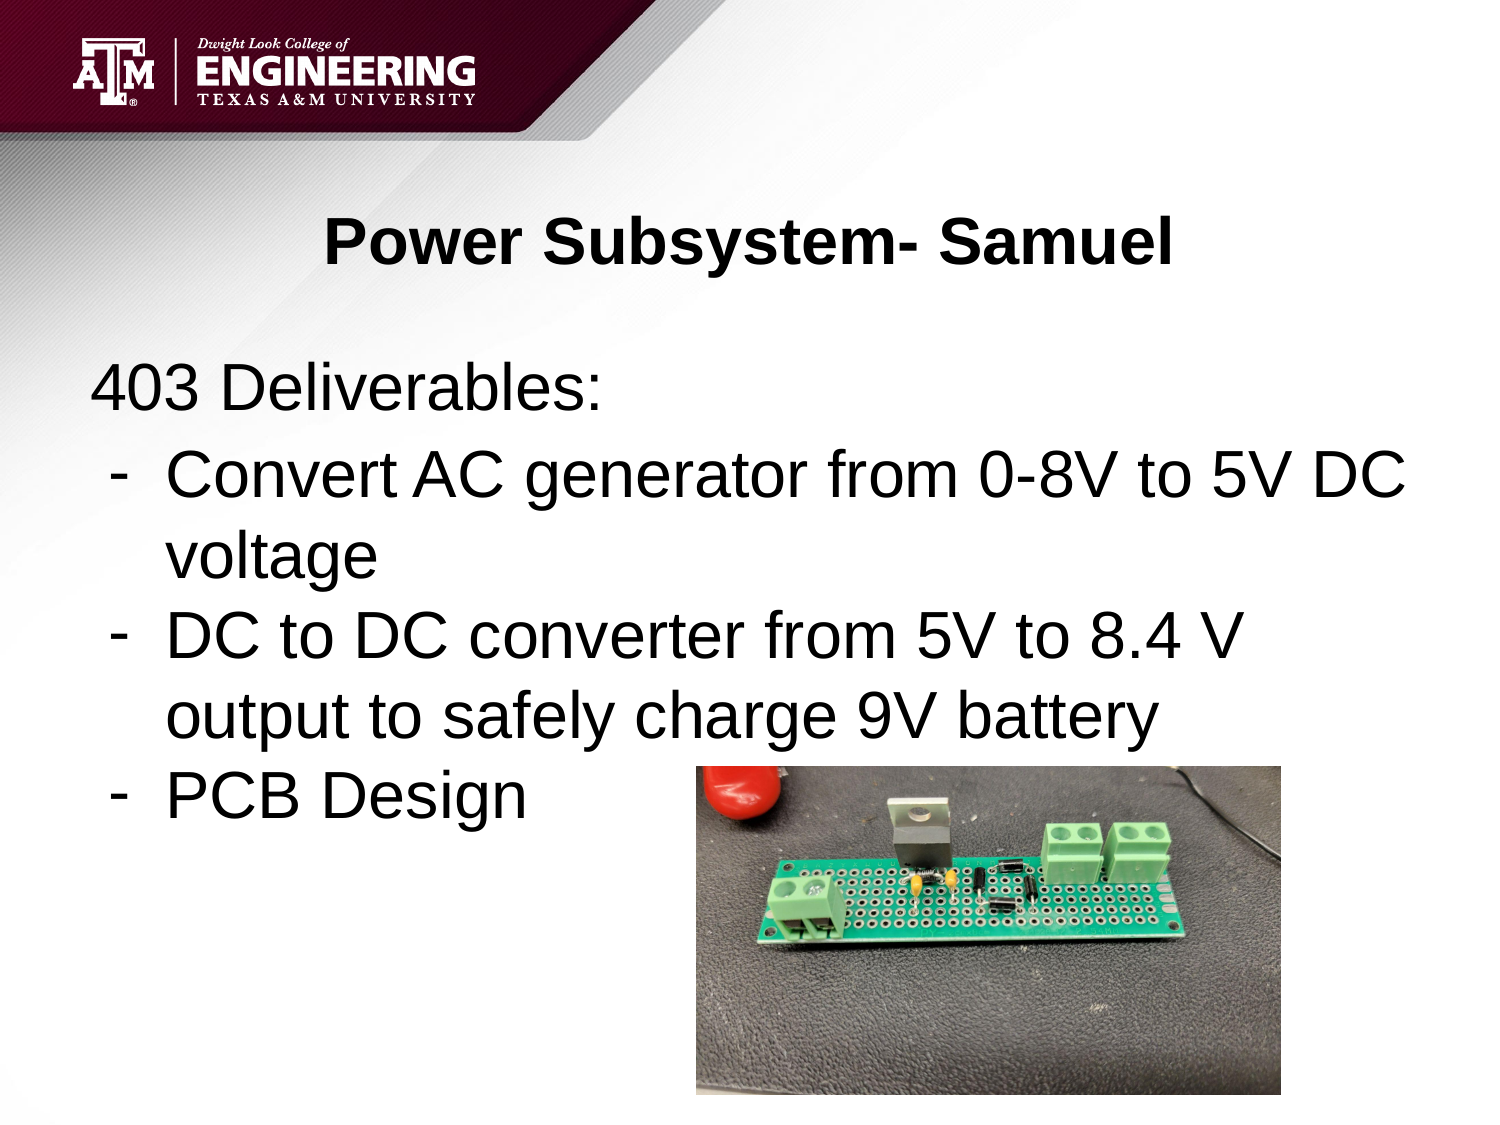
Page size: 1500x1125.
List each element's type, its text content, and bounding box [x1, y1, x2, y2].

title Power Subsystem- Samuel [75, 172, 1425, 304]
list 403 Deliverables: Convert AC generator from 0-8V to 5V DC voltage DC to DC converter from 5V to 8.4 V output to safely charge 9V battery PCB Design [75, 336, 1425, 1005]
picture [0, 0, 1500, 1125]
